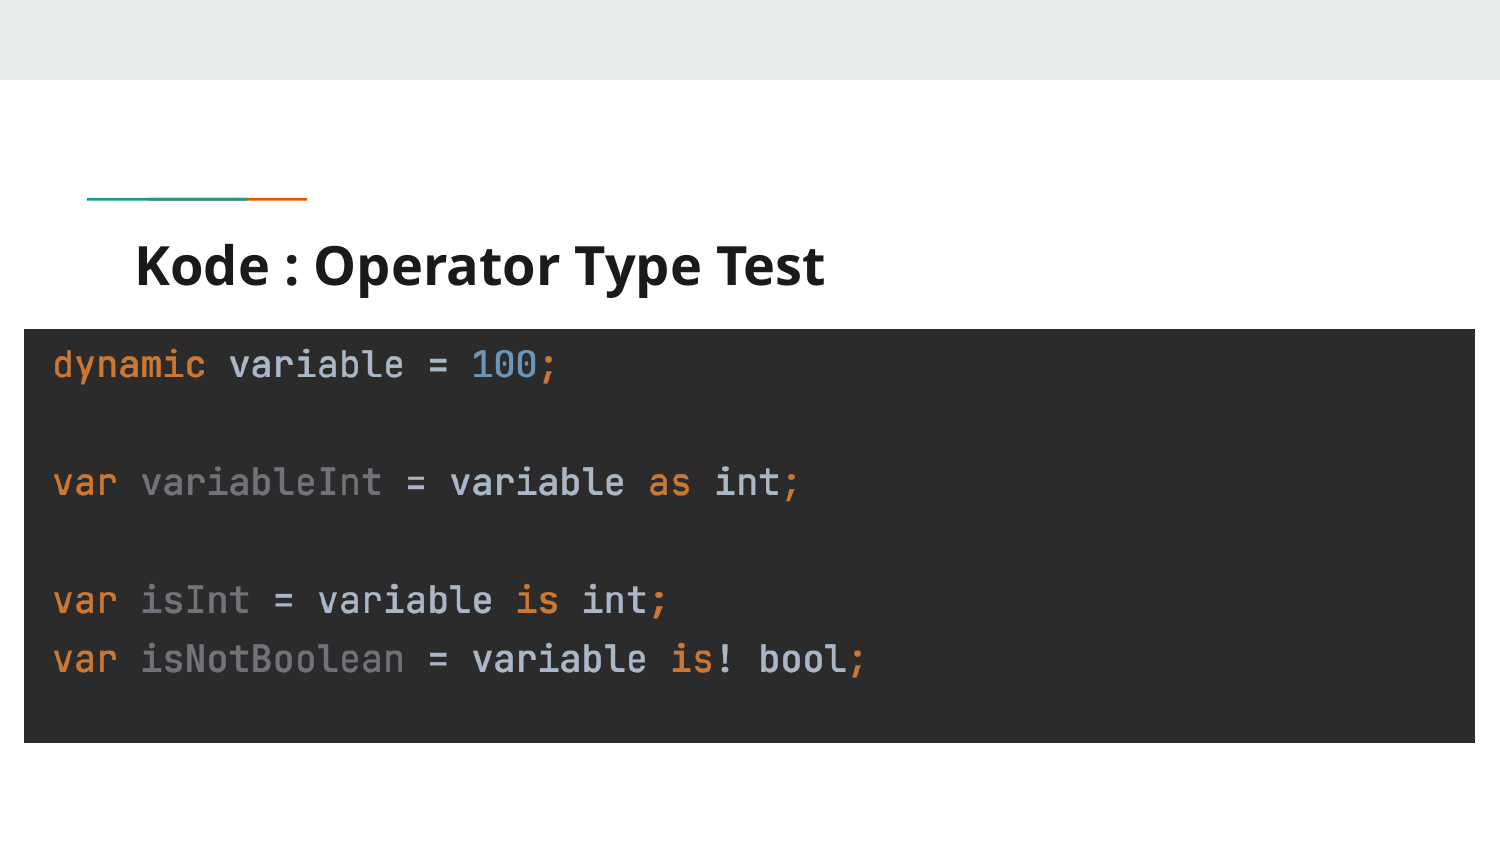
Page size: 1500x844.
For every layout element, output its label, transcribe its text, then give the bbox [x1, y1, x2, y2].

title Kode : Operator Type Test [119, 216, 1381, 305]
picture [24, 328, 1476, 743]
